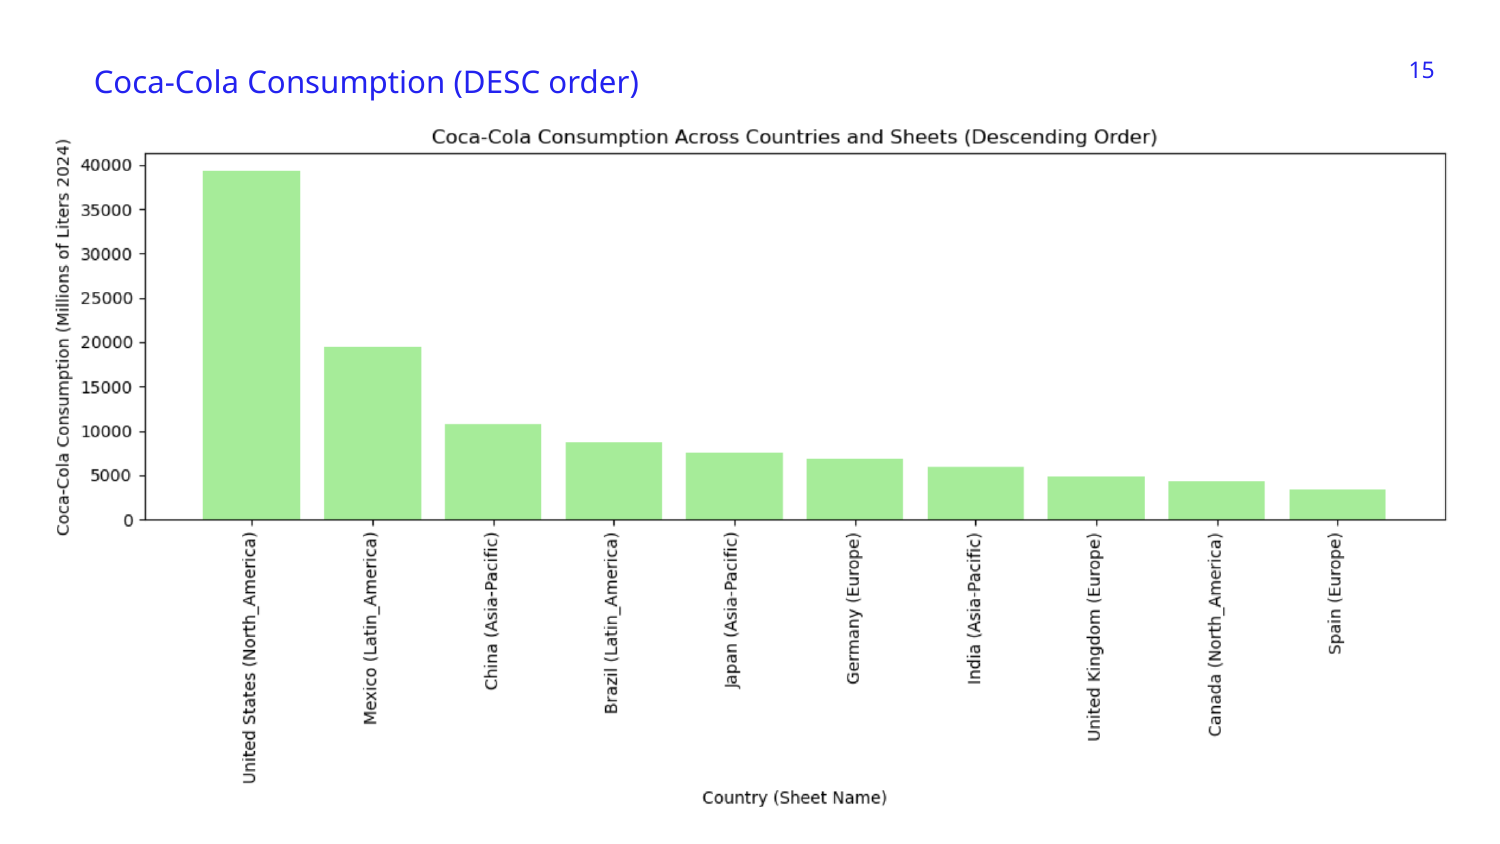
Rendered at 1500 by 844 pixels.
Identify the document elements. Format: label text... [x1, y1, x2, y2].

slide_number ‹#› [1392, 41, 1450, 71]
picture [35, 120, 1465, 812]
subtitle Coca-Cola Consumption (DESC order) [78, 47, 868, 103]
